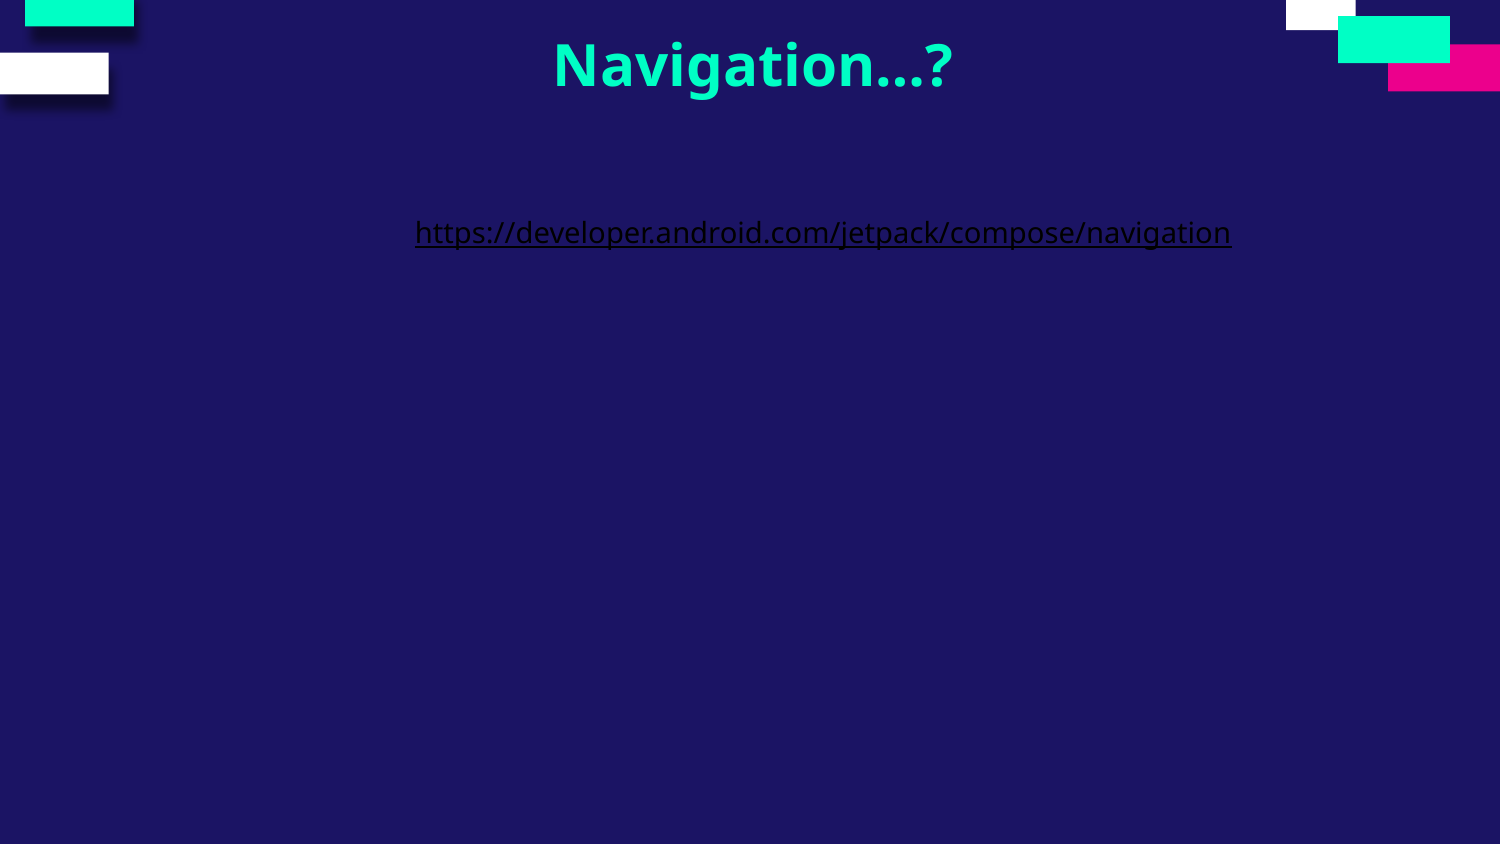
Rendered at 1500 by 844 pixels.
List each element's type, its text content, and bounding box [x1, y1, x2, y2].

text_box https://developer.android.com/jetpack/compose/navigation [399, 199, 1382, 270]
text_box [25, 0, 134, 27]
text_box [1286, 0, 1356, 31]
text_box [1338, 16, 1450, 64]
title Navigation…? [469, 13, 1037, 123]
text_box [1388, 44, 1500, 92]
text_box [0, 52, 109, 95]
